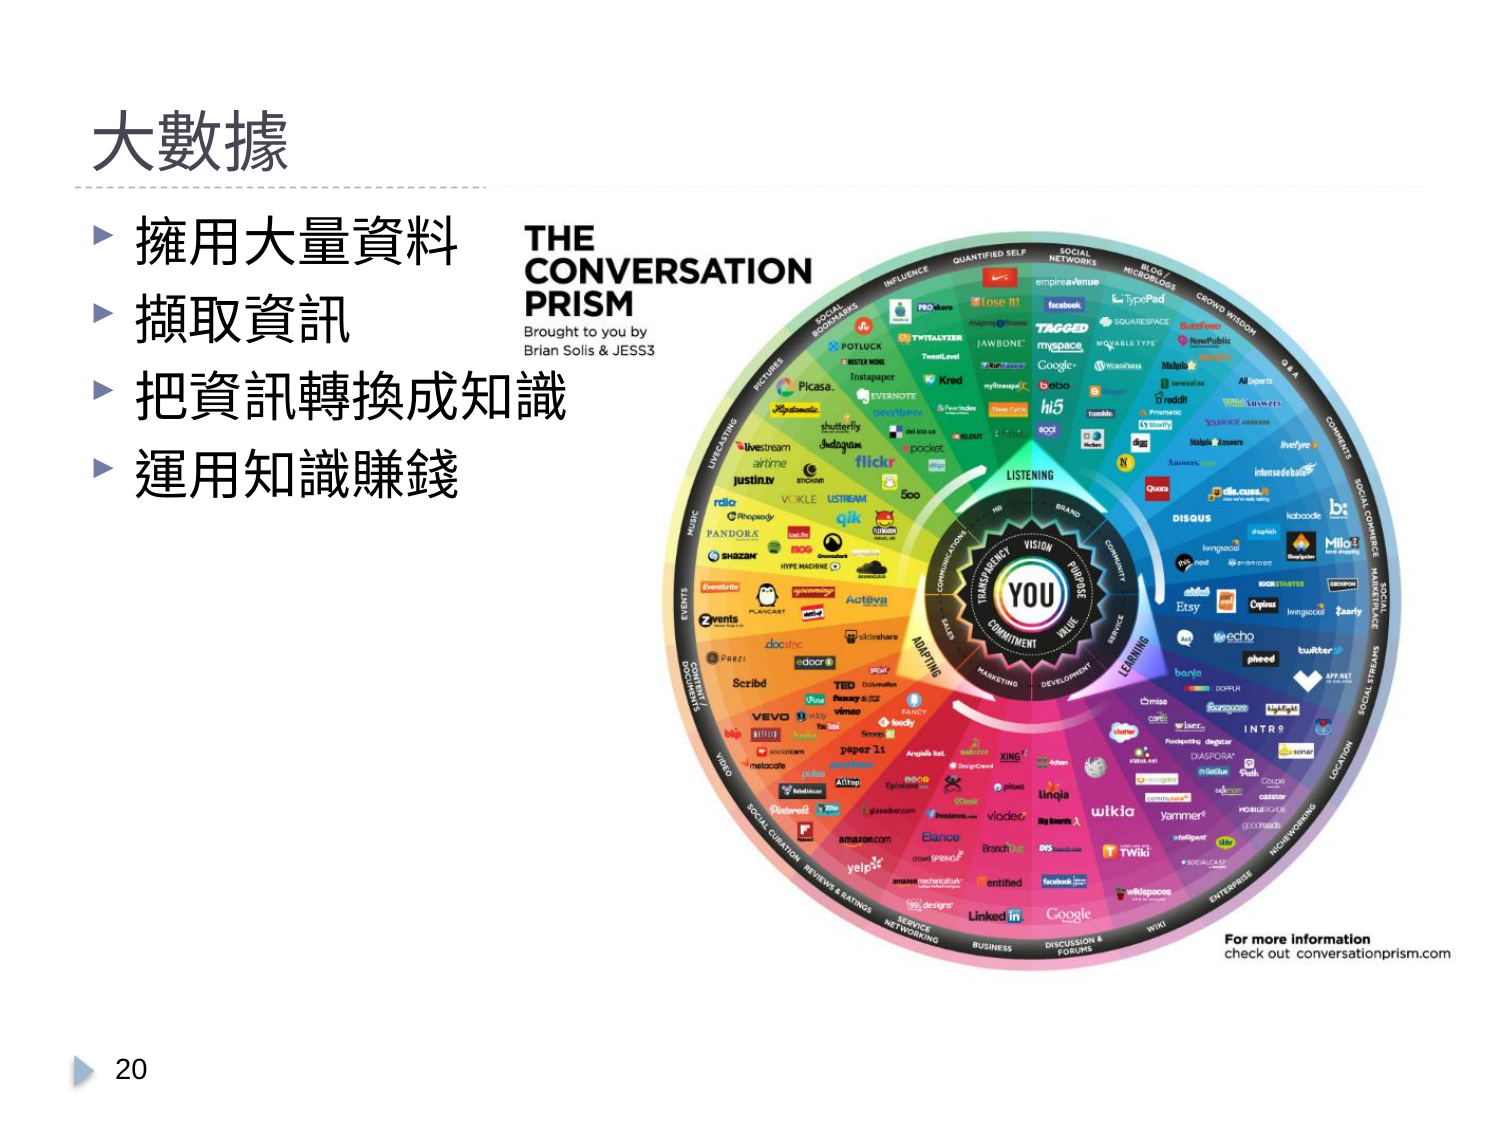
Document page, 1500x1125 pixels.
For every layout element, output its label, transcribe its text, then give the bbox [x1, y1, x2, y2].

slide_number 19 [100, 1042, 426, 1103]
picture [486, 187, 1500, 999]
list 擁用大量資料 擷取資訊 把資訊轉換成知識 運用知識賺錢 [75, 200, 484, 1010]
title 大數據 [75, 24, 1425, 188]
